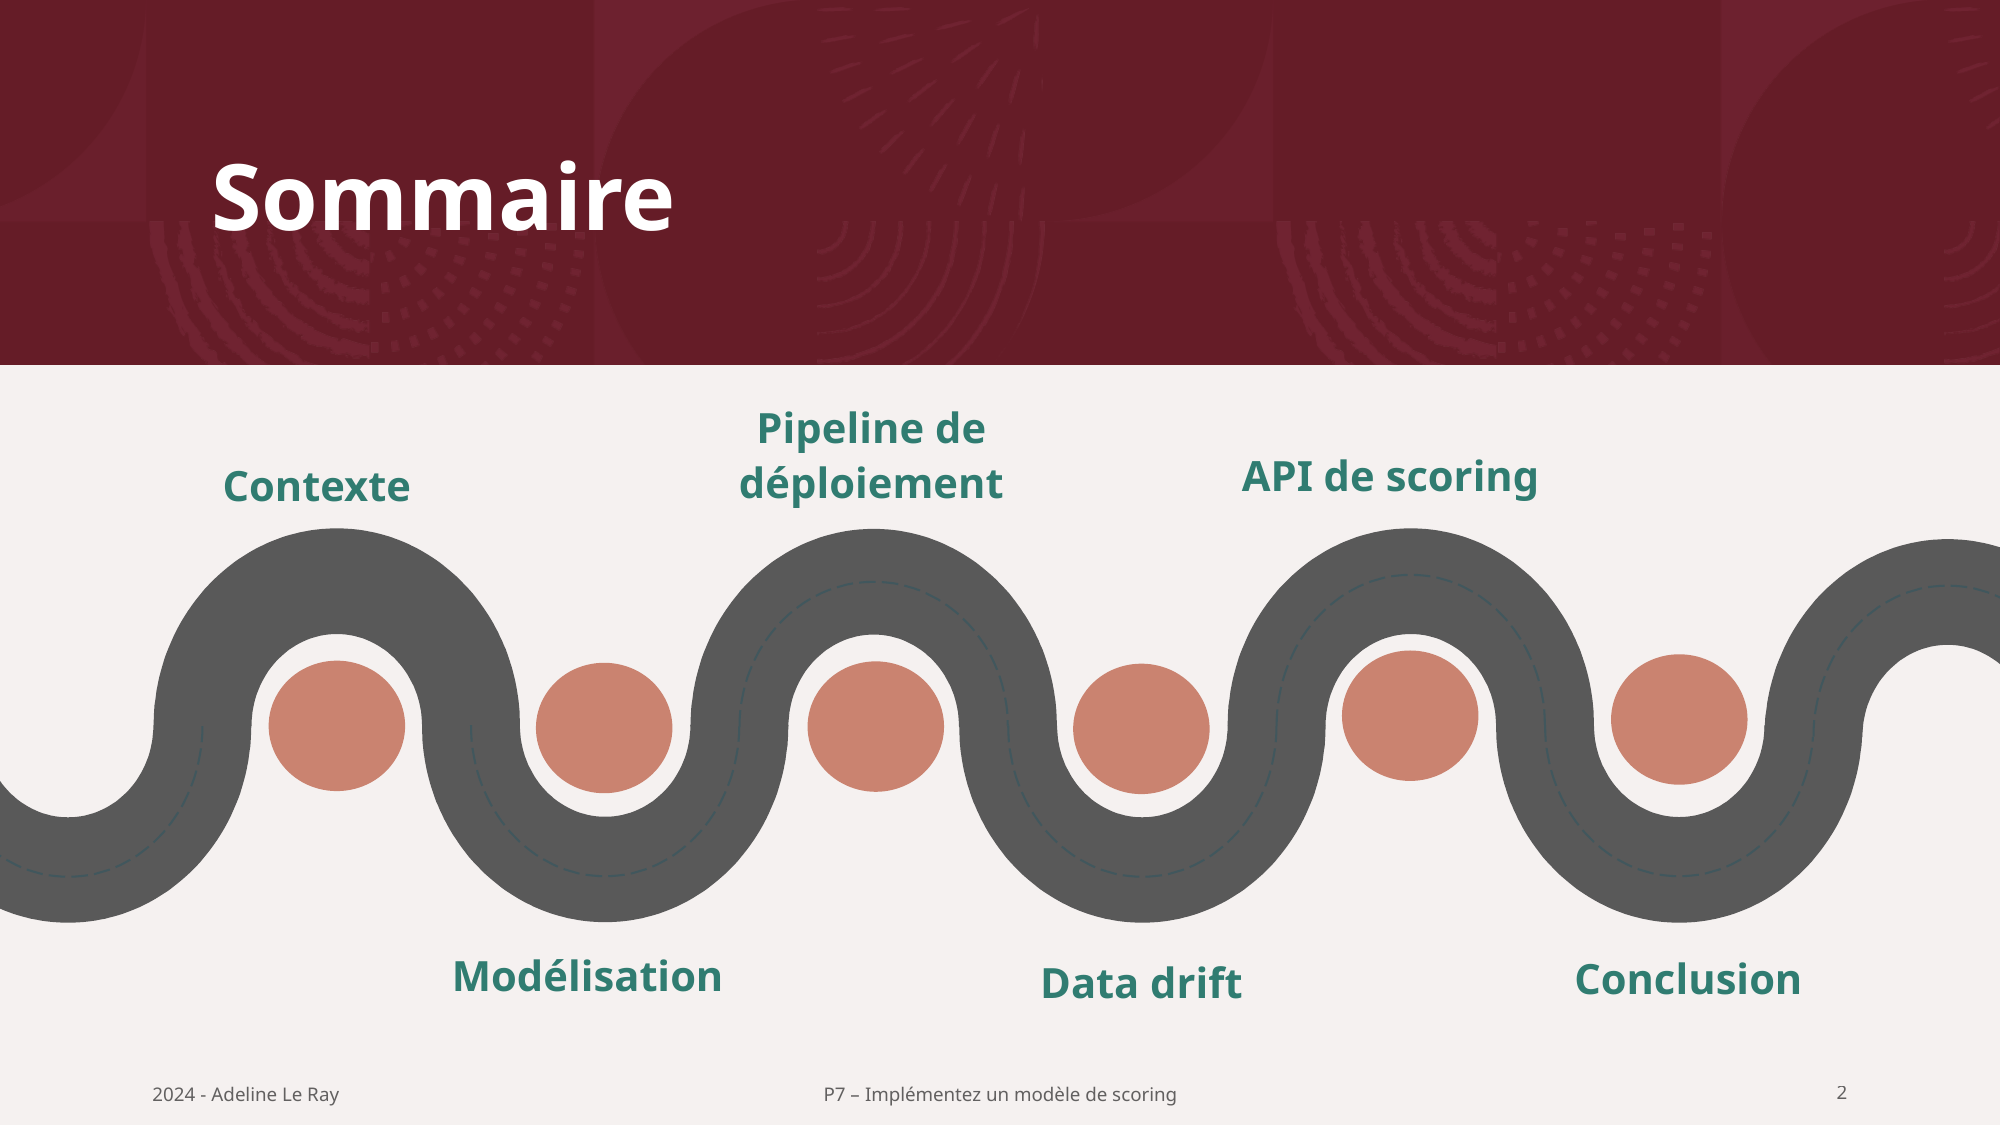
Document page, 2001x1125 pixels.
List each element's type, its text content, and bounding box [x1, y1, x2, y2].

title Sommaire [196, 62, 1838, 325]
text_box Conclusion [1507, 940, 1870, 1010]
footer P7 – Implémentez un modèle de scoring [674, 1063, 1327, 1124]
text_box [1863, 539, 2000, 618]
text_box API de scoring [1209, 437, 1572, 508]
text_box Data drift [960, 944, 1323, 1015]
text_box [0, 528, 1863, 923]
text_box Modélisation [406, 937, 769, 1008]
text_box [1863, 585, 2000, 737]
text_box Contexte [135, 447, 498, 518]
text_box Pipeline de déploiement [690, 389, 1053, 514]
slide_number 2 [1671, 1063, 1863, 1124]
slide_number 2024 - Adeline Le Ray [137, 1063, 588, 1124]
